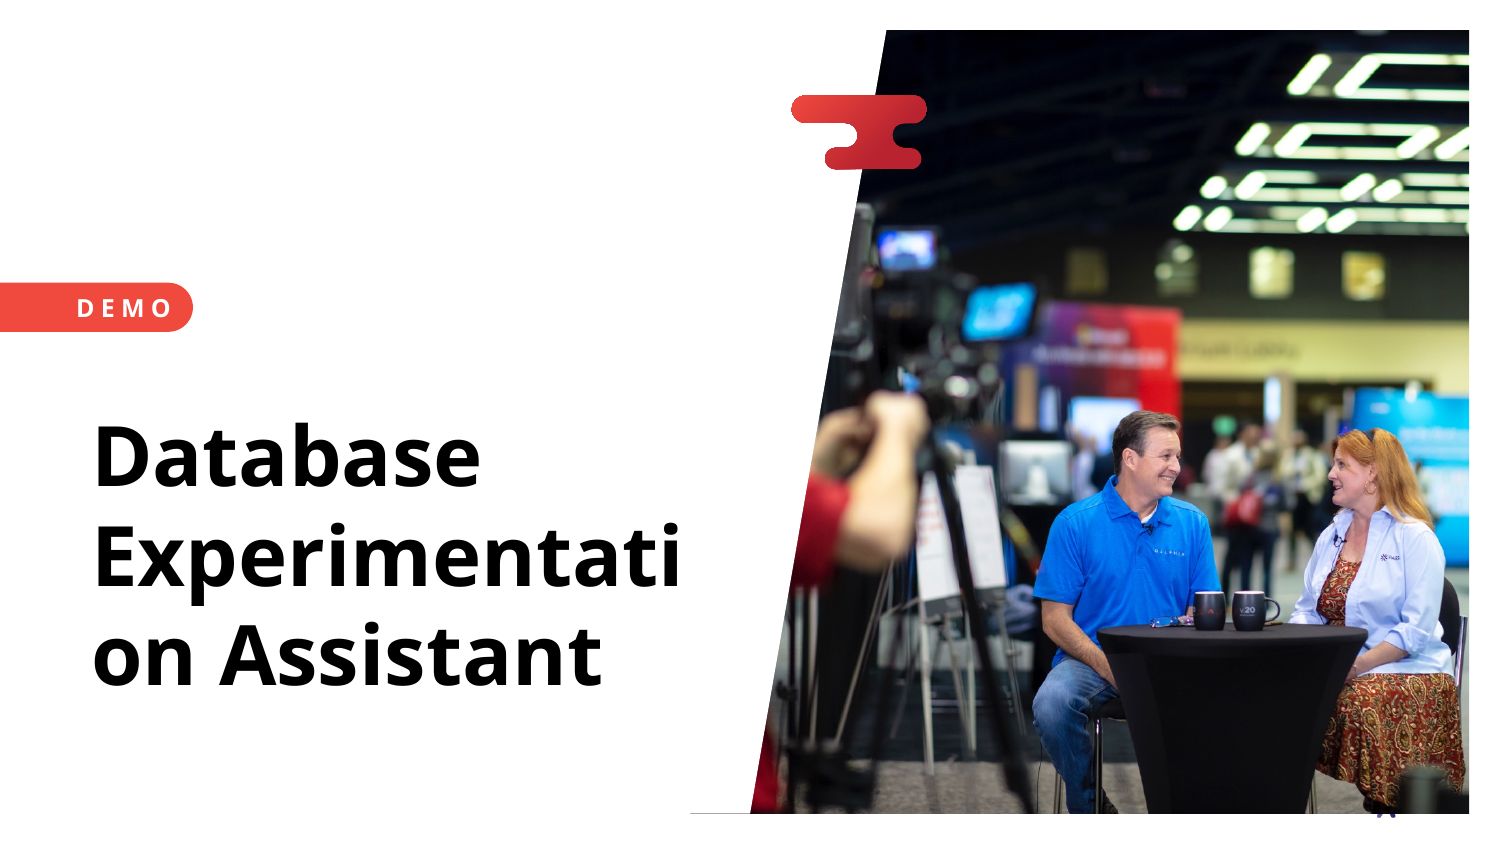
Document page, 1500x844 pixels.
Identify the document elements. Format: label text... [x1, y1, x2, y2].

picture [751, 30, 1470, 820]
title Database Experimentation Assistant [76, 395, 750, 692]
